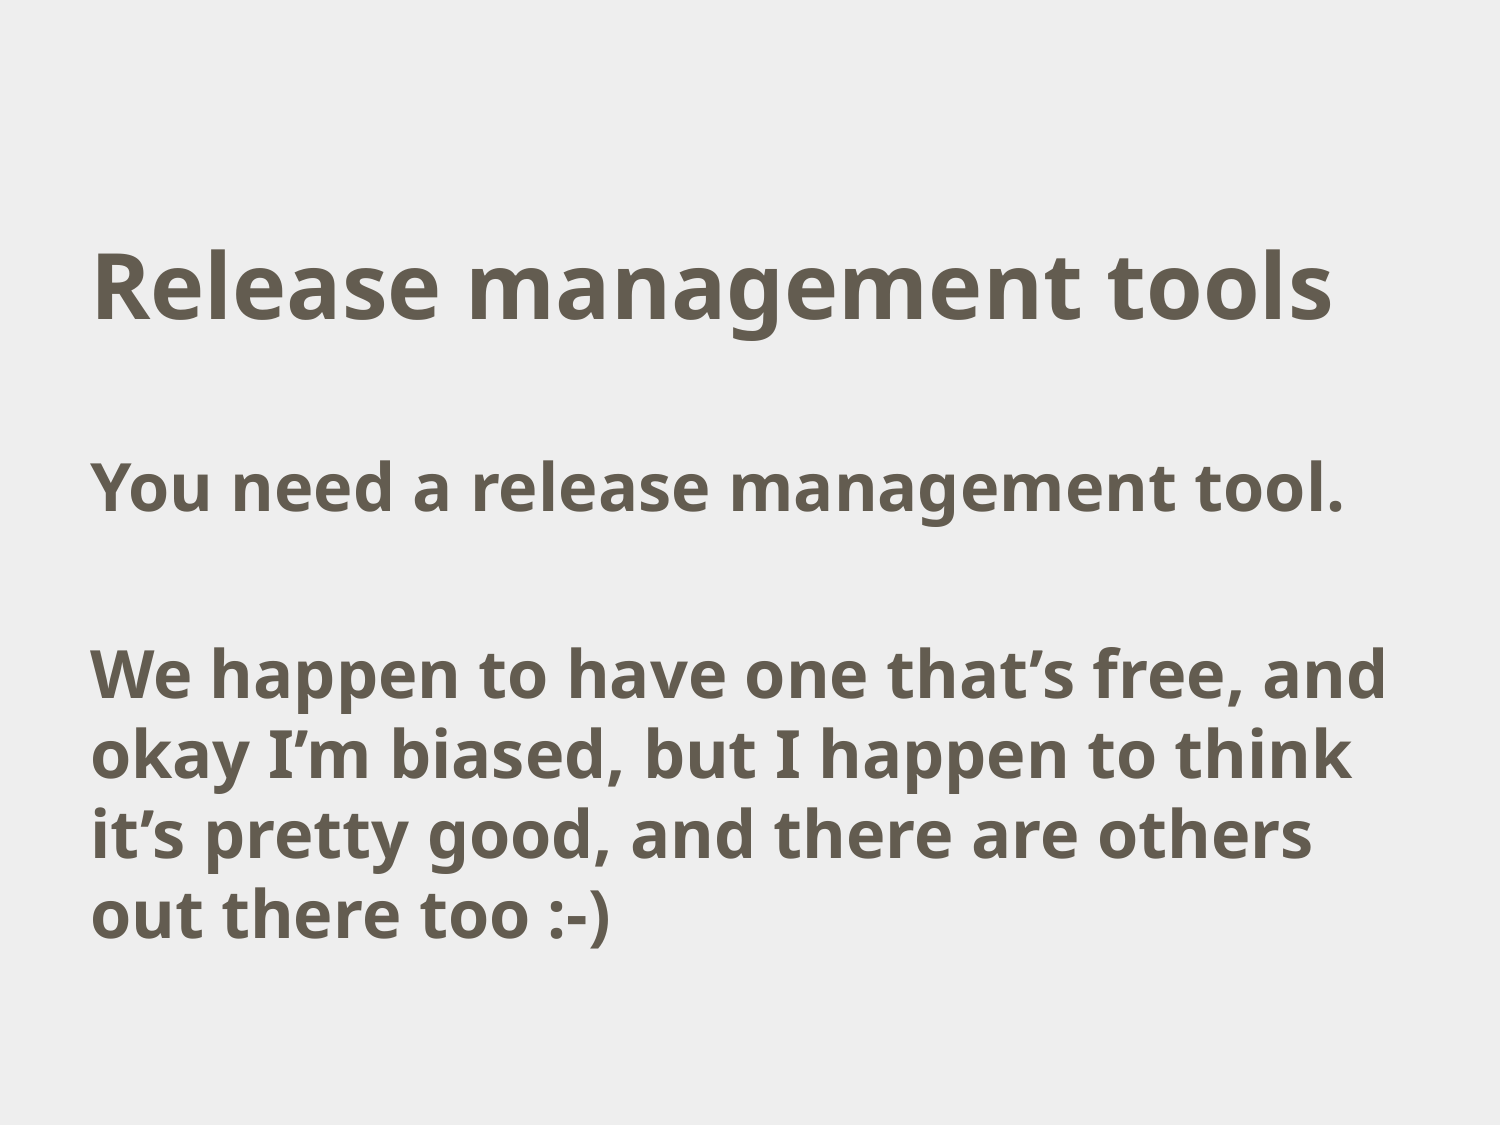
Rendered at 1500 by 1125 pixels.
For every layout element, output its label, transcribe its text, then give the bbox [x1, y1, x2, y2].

title Release management tools [75, 220, 1425, 408]
list You need a release management tool. We happen to have one that’s free, and okay I’m biased, but I happen to think it’s pretty good, and there are others out there too :-) [75, 437, 1425, 1083]
